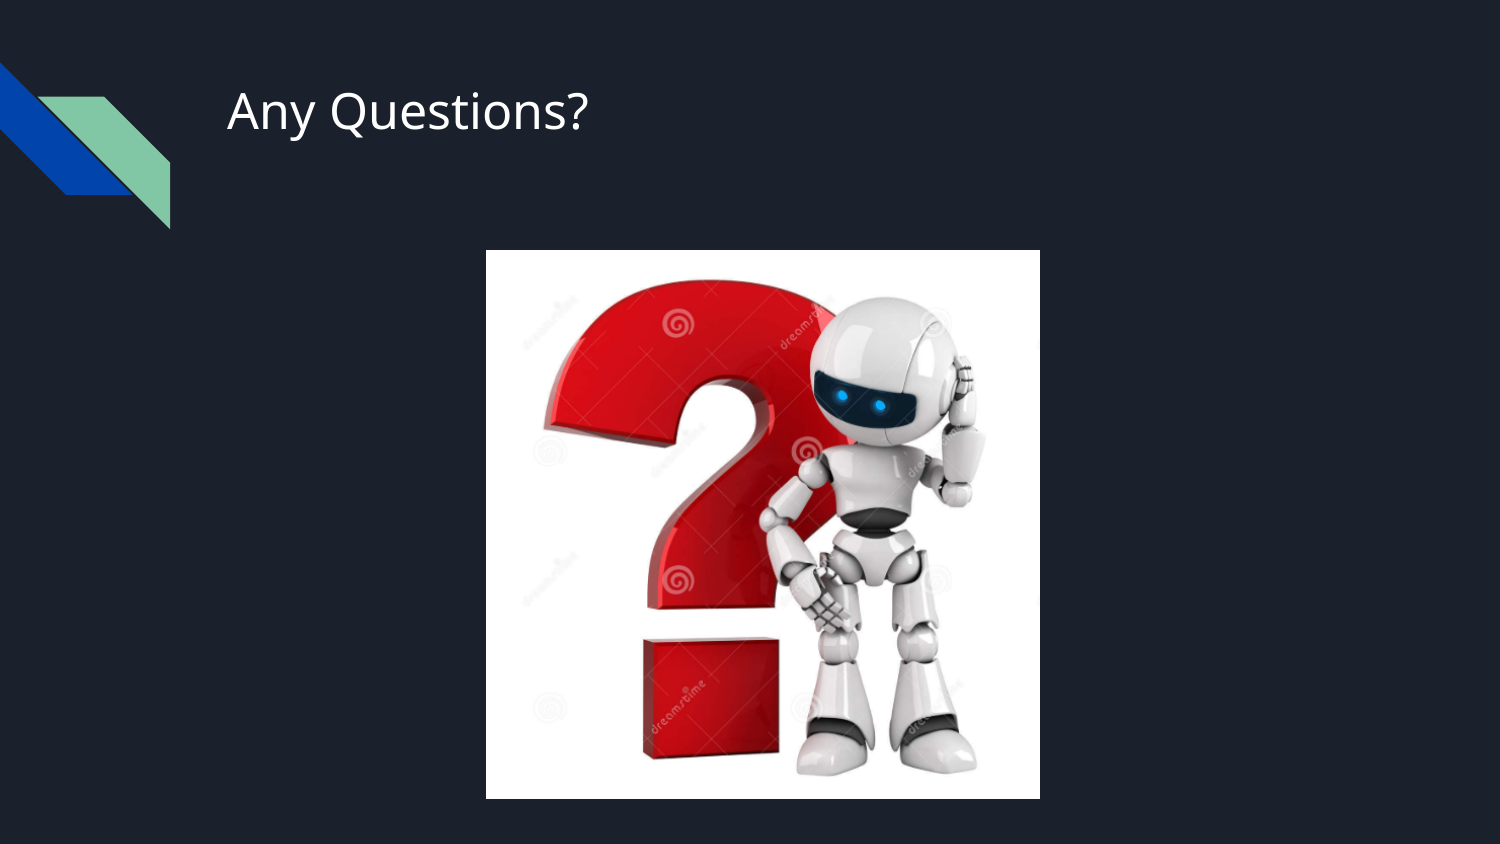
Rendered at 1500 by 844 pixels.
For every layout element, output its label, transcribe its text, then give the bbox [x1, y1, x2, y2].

title Any Questions? [212, 64, 1368, 215]
picture [486, 250, 1041, 800]
